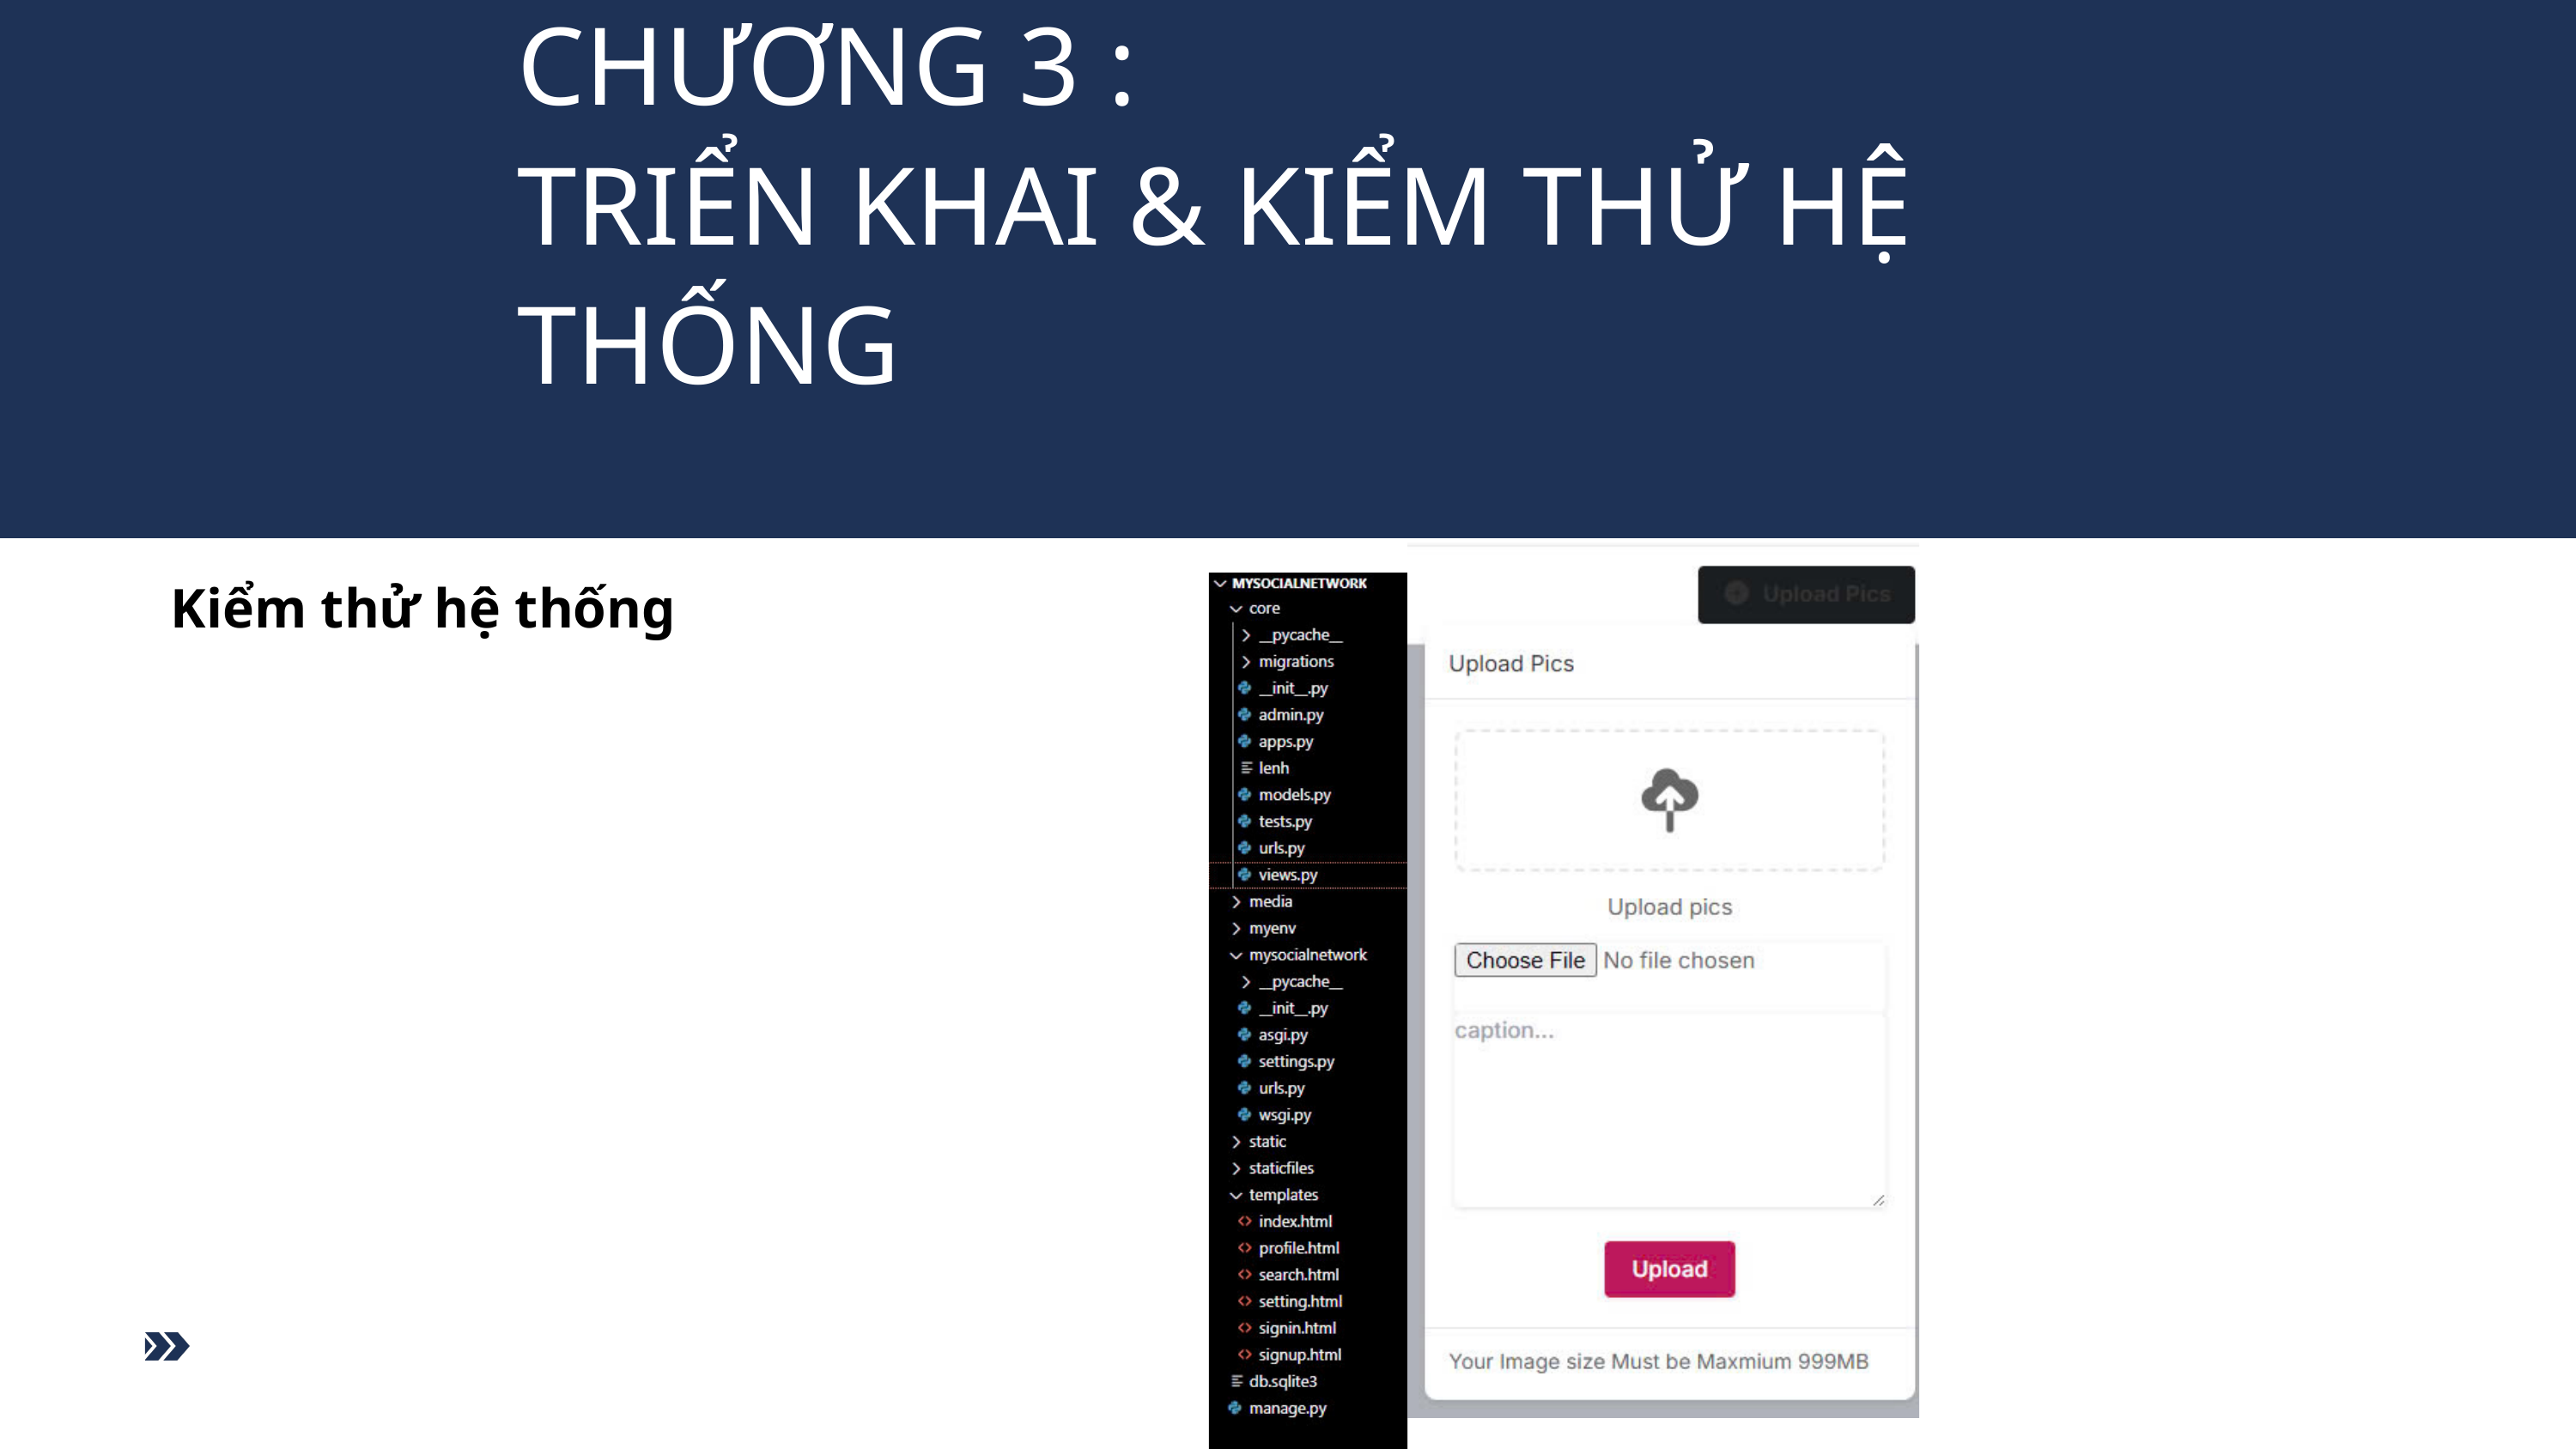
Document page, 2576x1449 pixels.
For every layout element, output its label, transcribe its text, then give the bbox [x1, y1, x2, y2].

text_box [144, 1332, 190, 1361]
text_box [0, 0, 2576, 539]
text_box [1208, 573, 1408, 1449]
text_box [1407, 549, 1920, 1419]
text_box Kiểm thử hệ thống [144, 568, 703, 709]
